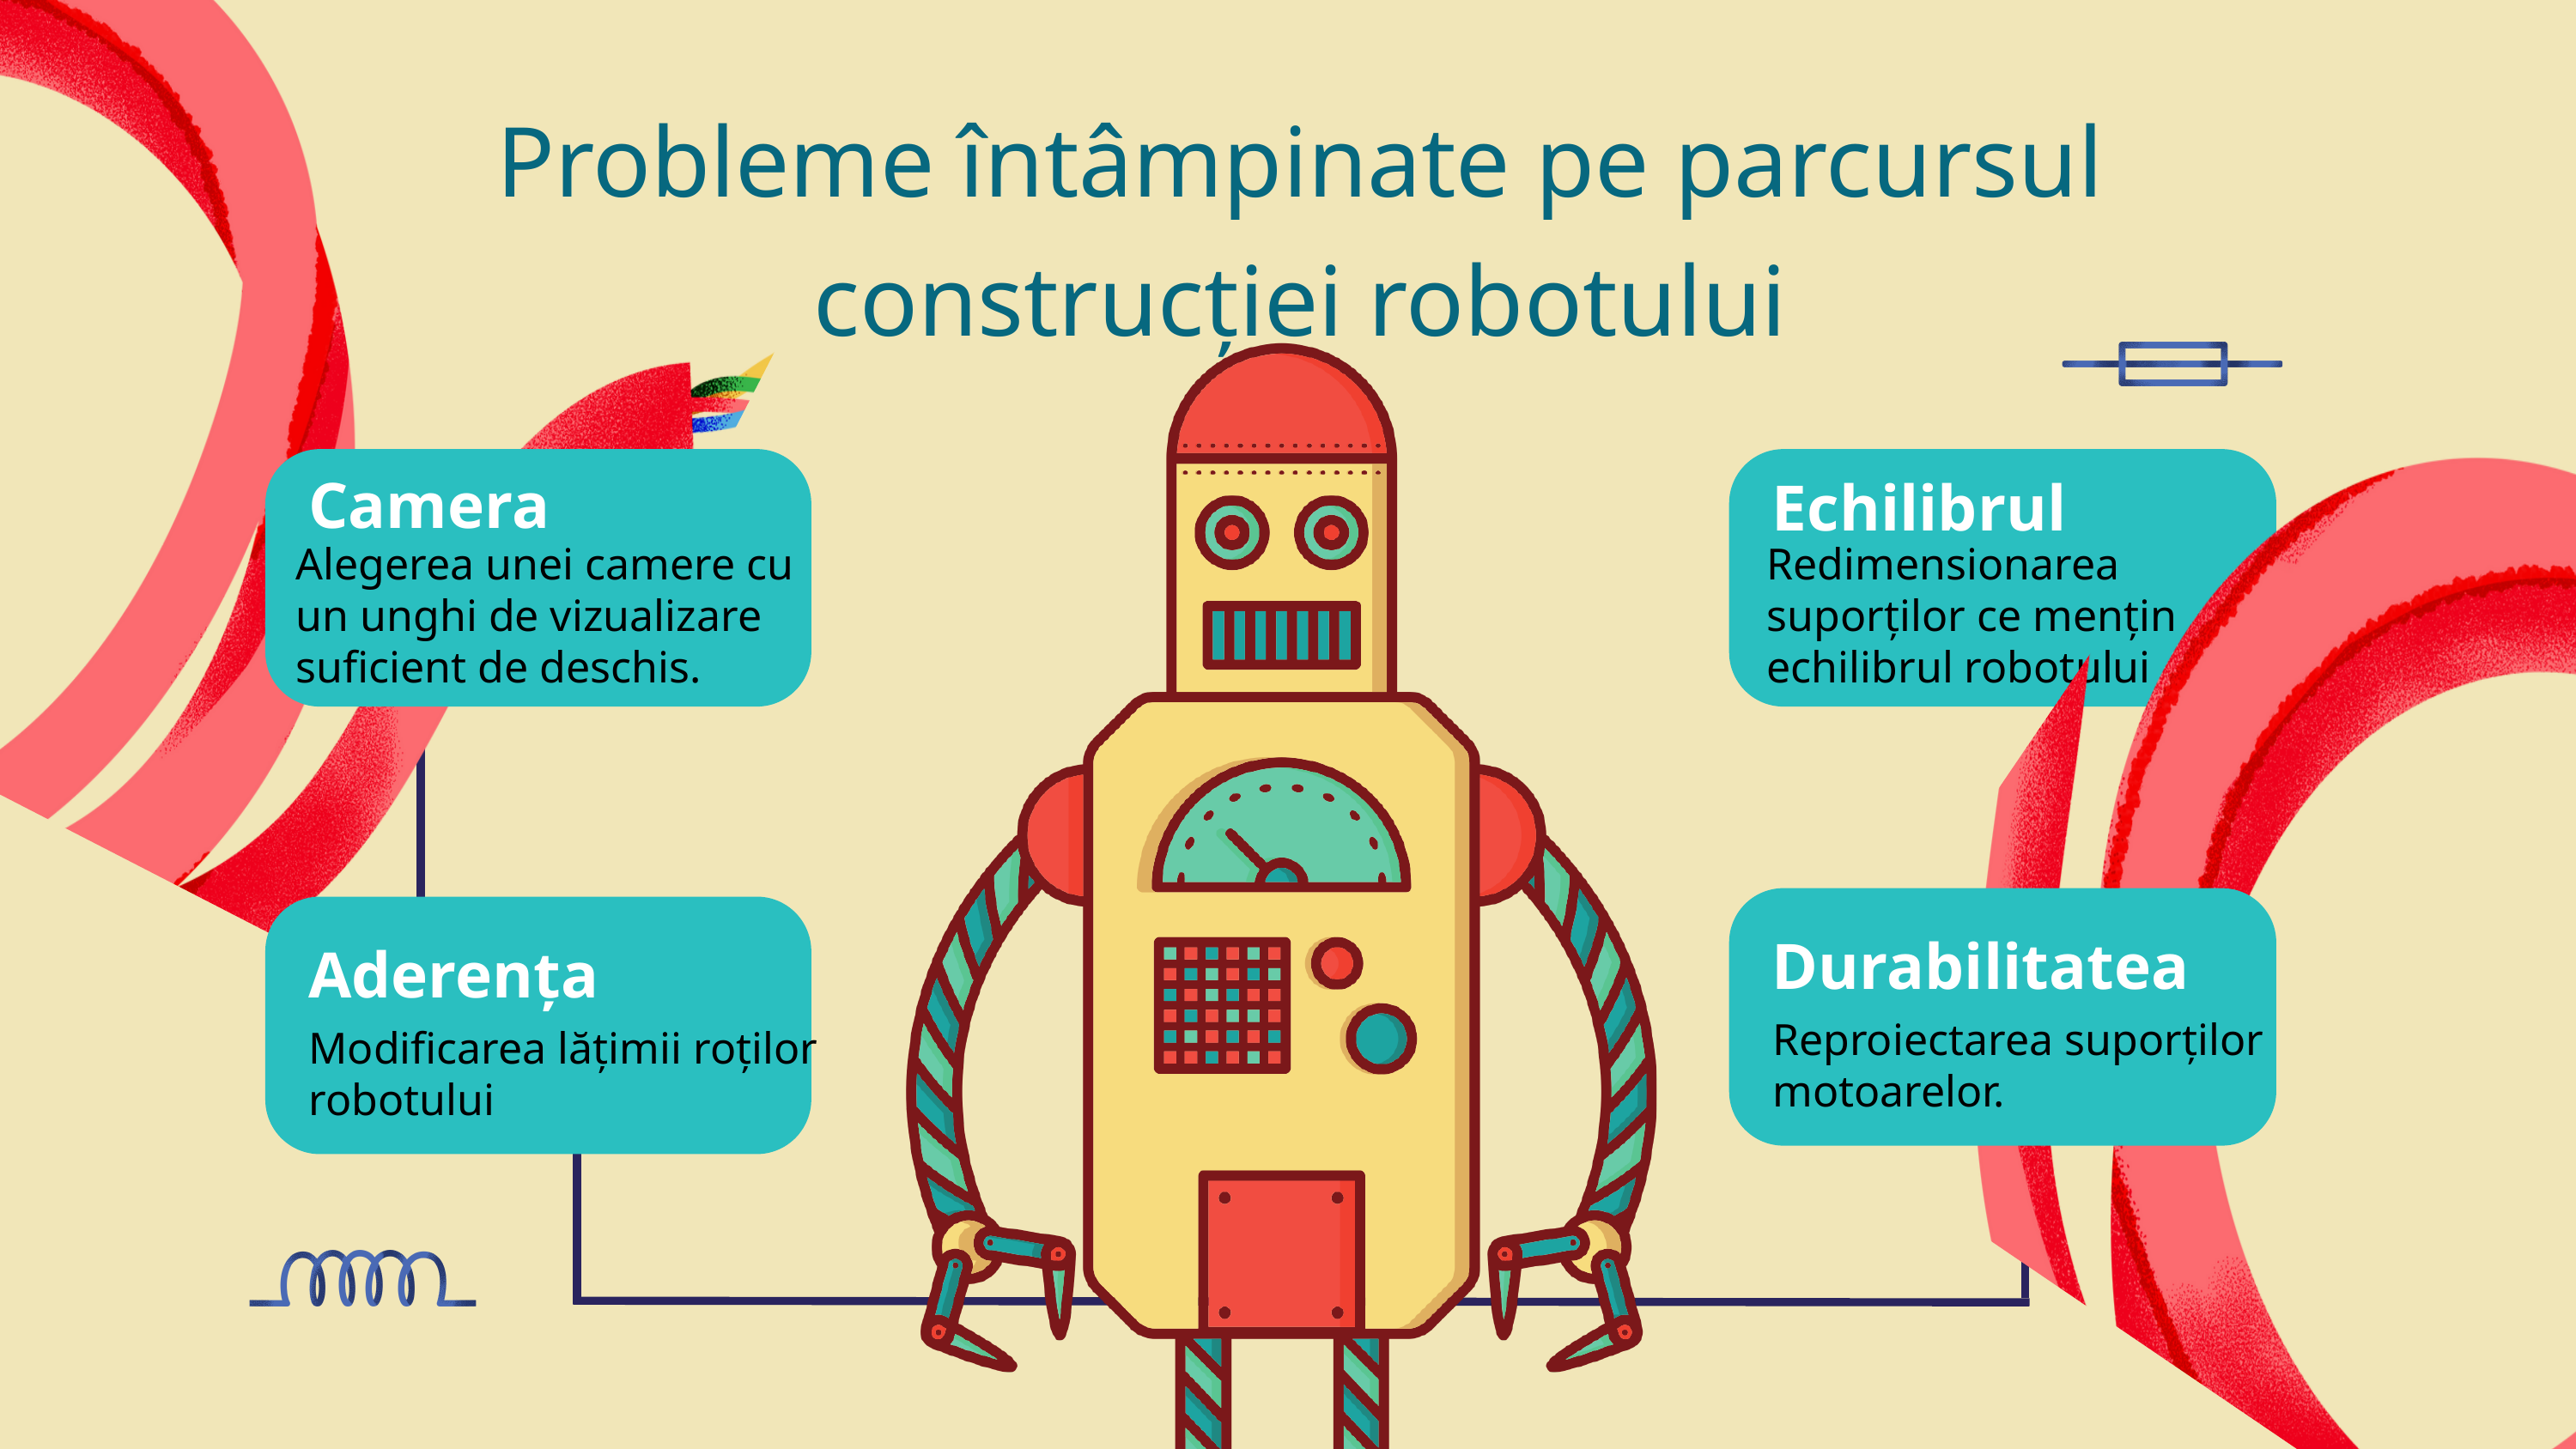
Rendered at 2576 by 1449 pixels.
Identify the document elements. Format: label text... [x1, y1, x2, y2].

text_box Probleme întâmpinate pe parcursul construcției robotului [773, 77, 2160, 356]
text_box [1728, 862, 2318, 1324]
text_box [1728, 423, 2318, 862]
text_box [249, 1250, 260, 1307]
text_box [0, 0, 933, 929]
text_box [258, 416, 854, 878]
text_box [858, 1300, 1724, 1303]
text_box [264, 870, 854, 1331]
text_box [905, 1313, 1657, 1449]
text_box [2062, 342, 2283, 386]
text_box [905, 342, 1657, 1298]
text_box [2121, 0, 2576, 1449]
